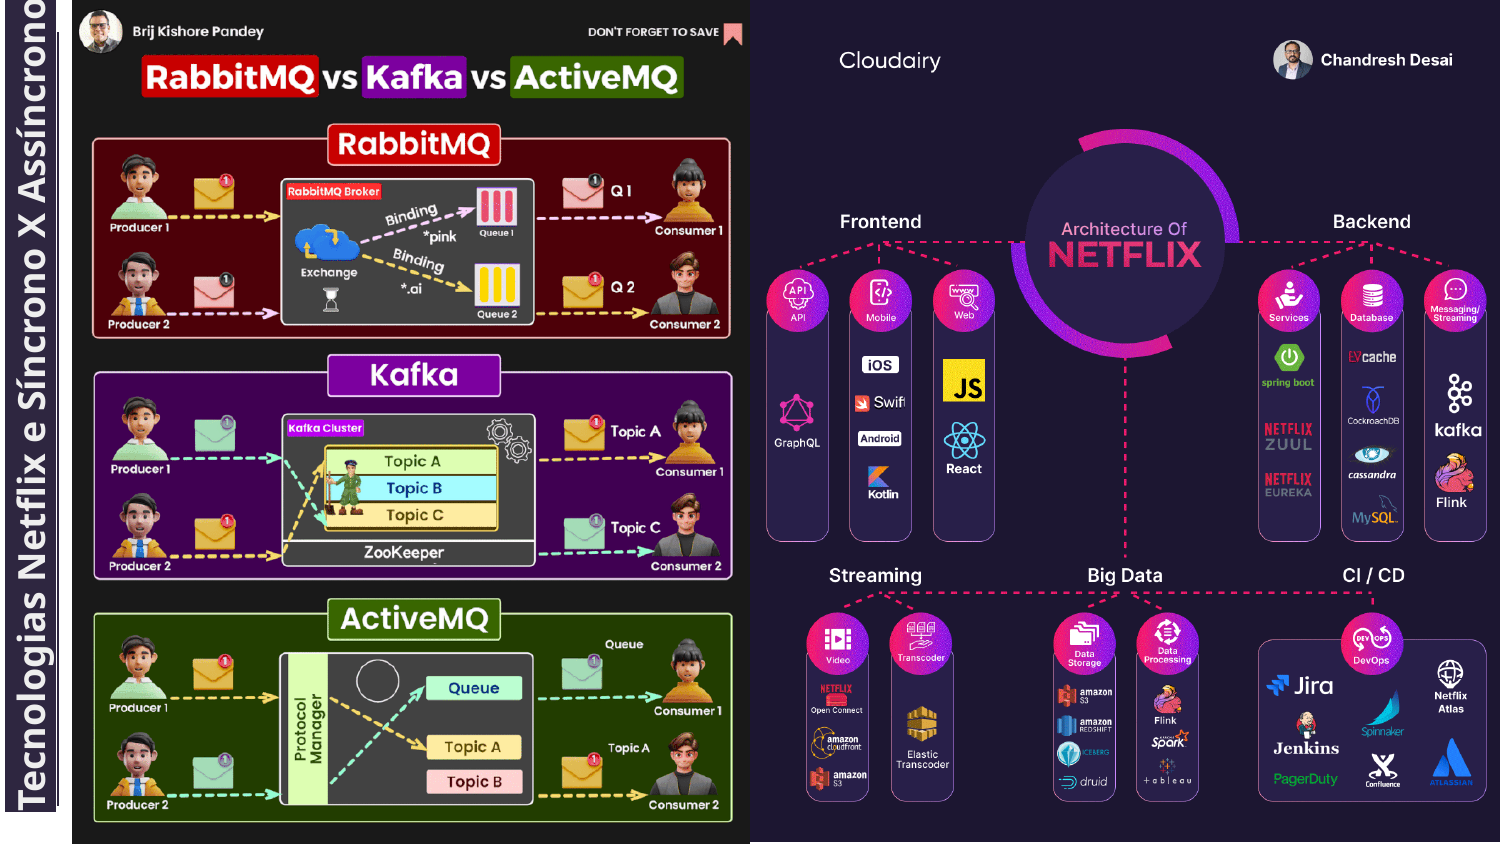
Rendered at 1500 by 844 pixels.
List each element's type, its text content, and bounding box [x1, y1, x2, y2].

picture [72, 0, 1500, 844]
text_box Tecnologias Netflix e Síncrono X Assíncrono [0, 0, 60, 812]
